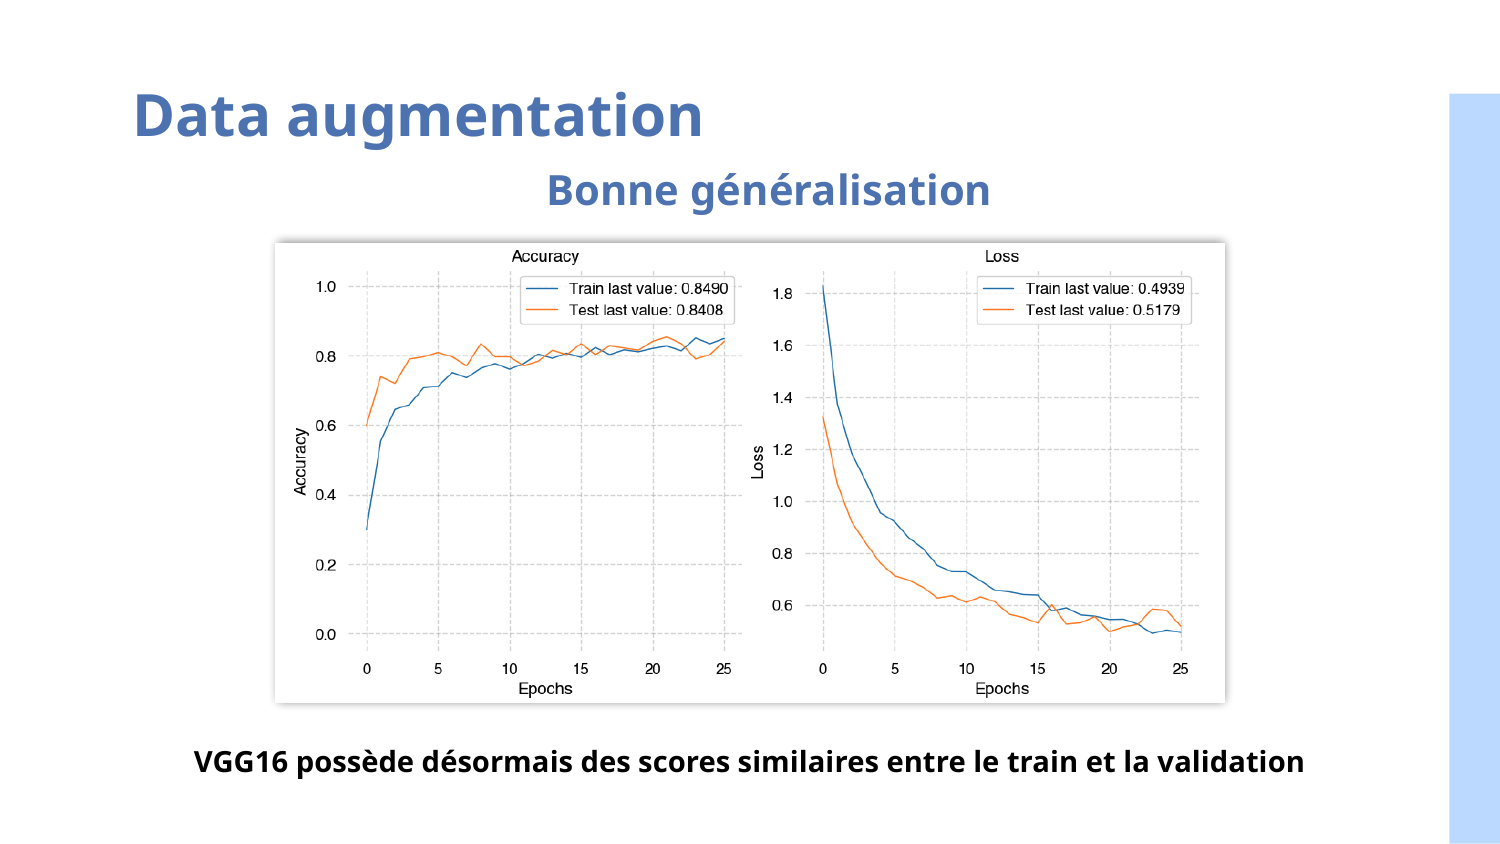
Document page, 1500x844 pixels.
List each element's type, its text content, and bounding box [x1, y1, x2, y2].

text_box Bonne généralisation [427, 159, 1112, 219]
text_box VGG16 possède désormais des scores similaires entre le train et la validation [21, 727, 1479, 793]
picture [275, 242, 1225, 704]
title Data augmentation [117, 62, 1383, 170]
